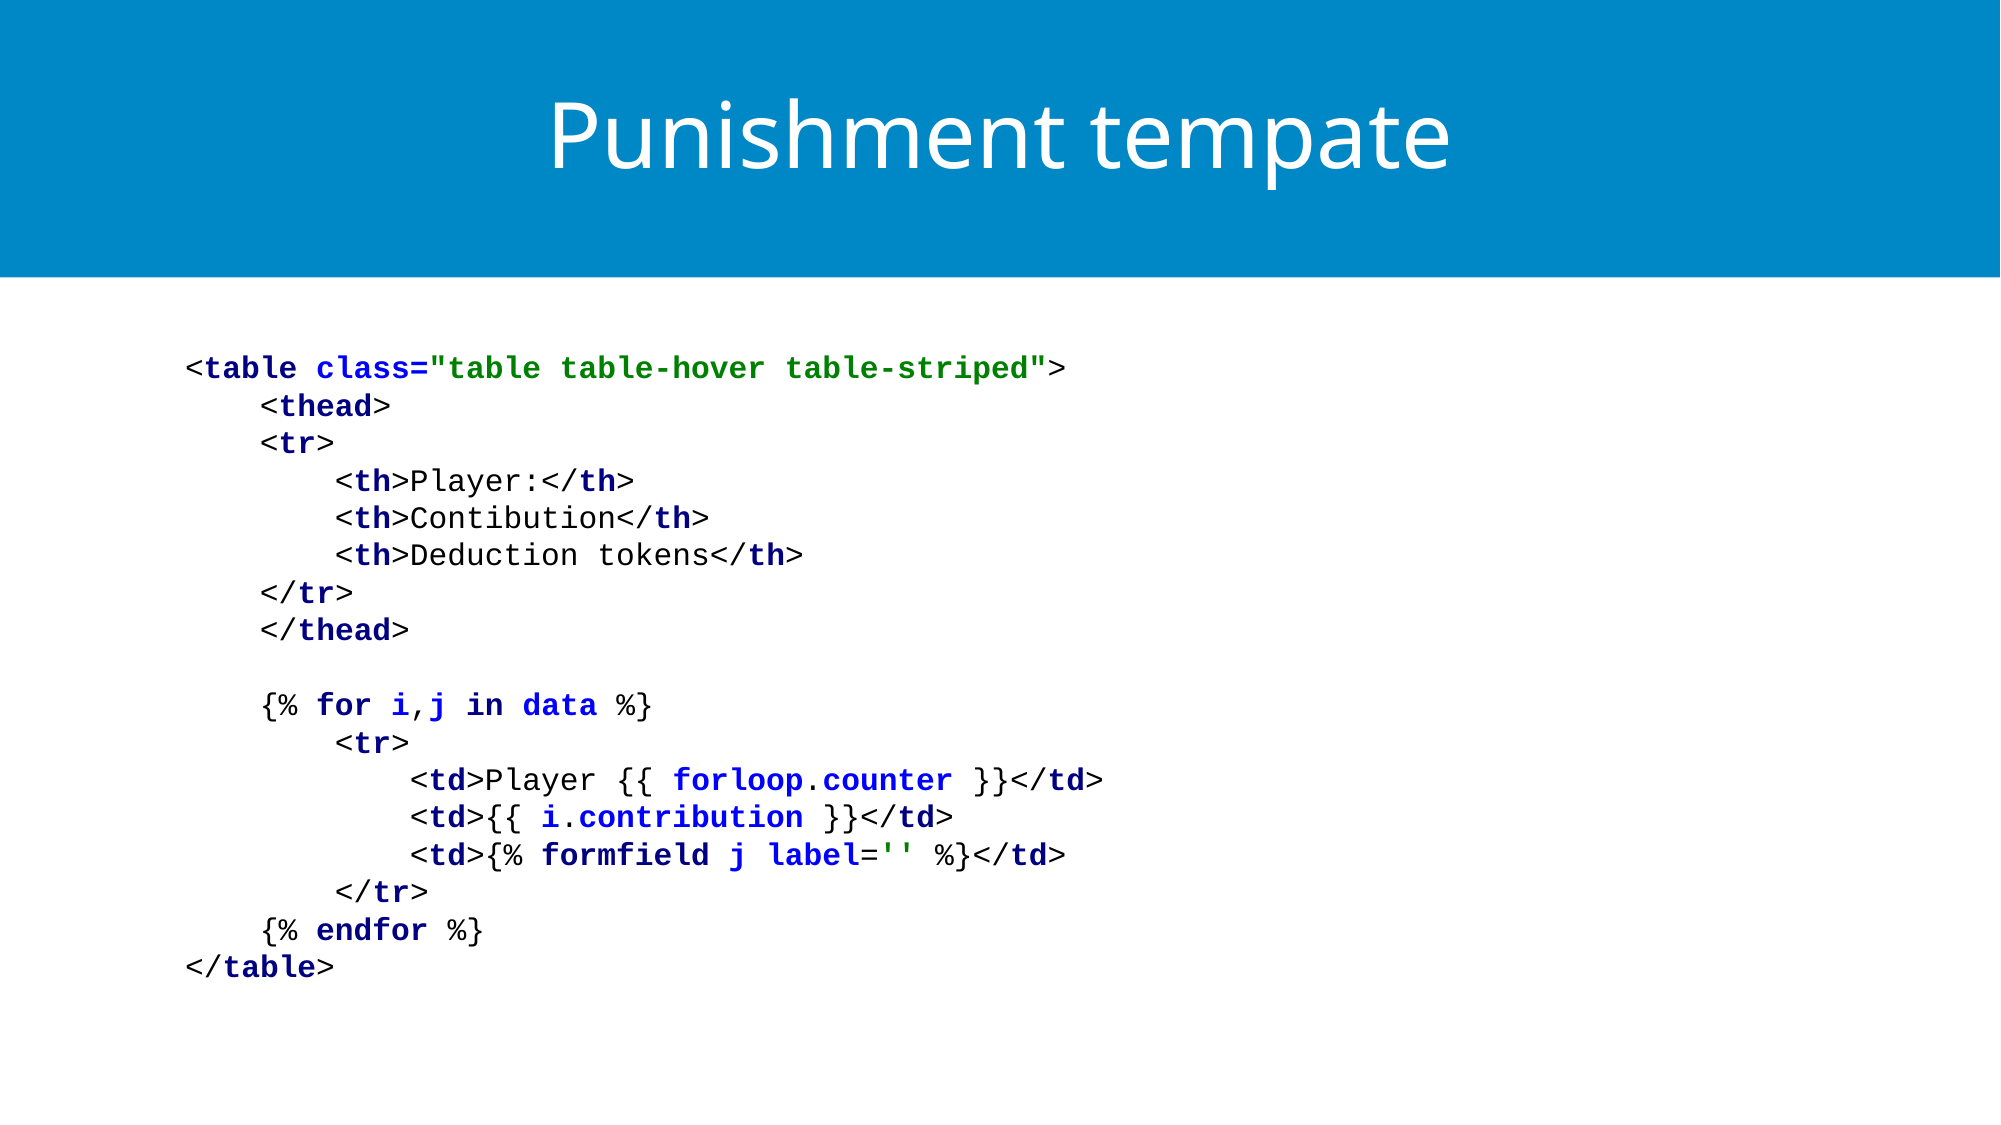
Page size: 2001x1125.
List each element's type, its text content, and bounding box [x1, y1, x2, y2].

title Punishment tempate [0, 0, 2000, 278]
text_box <table class="table table-hover table-striped"> <thead> <tr> <th>Player:</th> <th>Contibution</th> <th>Deduction tokens</th> </tr> </thead> {% for i,j in data %} <tr> <td>Player {{ forloop.counter }}</td> <td>{{ i.contribution }}</td> <td>{% formfield j label='' %}</td> </tr> {% endfor %} </table> [170, 340, 1857, 992]
